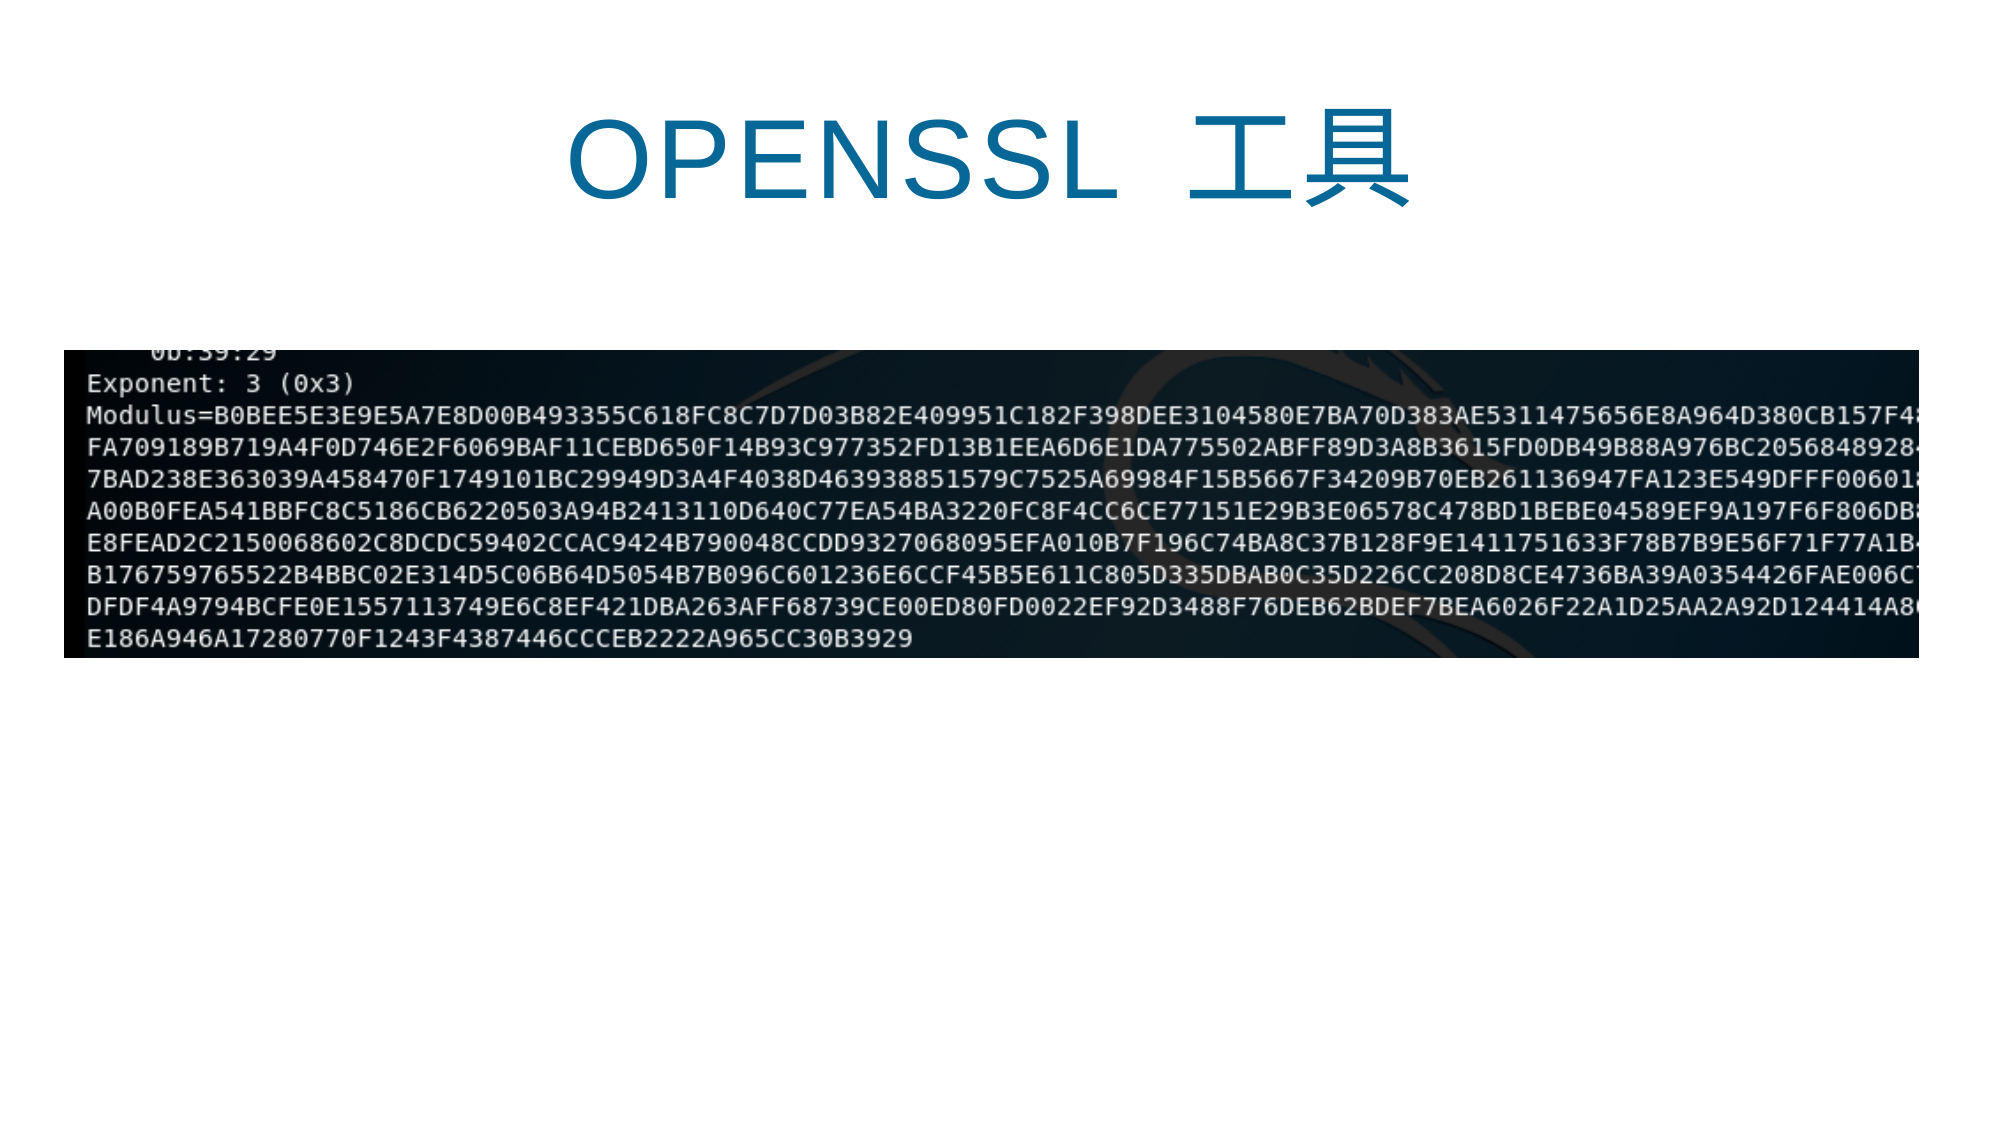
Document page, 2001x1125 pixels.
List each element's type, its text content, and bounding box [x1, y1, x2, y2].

title Openssl 工具 [89, 91, 1890, 280]
picture [64, 350, 1919, 658]
